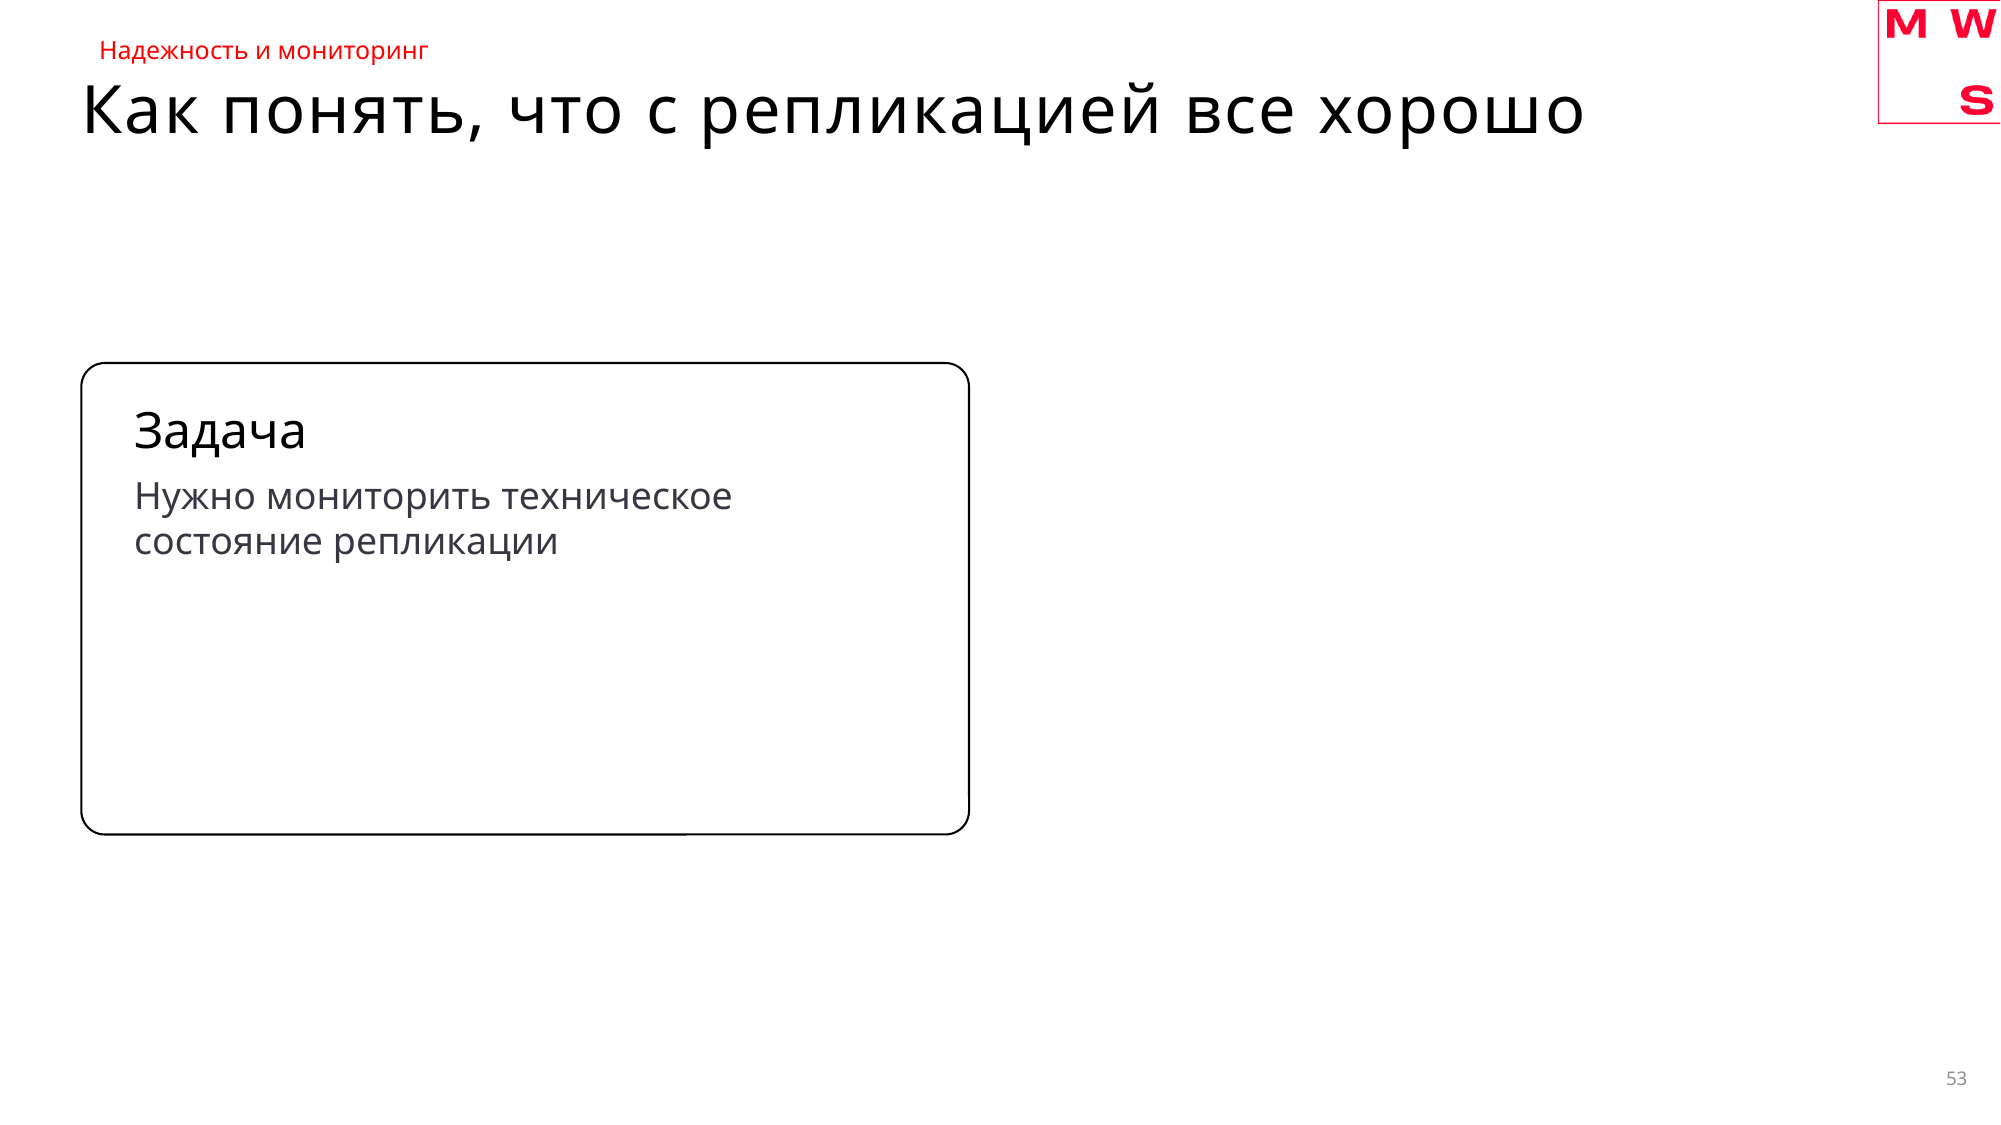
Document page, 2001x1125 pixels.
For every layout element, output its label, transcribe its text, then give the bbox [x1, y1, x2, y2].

text_box [79, 360, 972, 837]
title Как понять, что с репликацией все хорошо [81, 75, 1847, 135]
slide_number 53 [1882, 1067, 1968, 1097]
text_box Надежность и мониторинг [83, 26, 1849, 75]
picture [1876, 0, 2001, 125]
list Нужно мониторить техническое состояние репликации [134, 472, 913, 618]
list Задача [134, 409, 747, 459]
